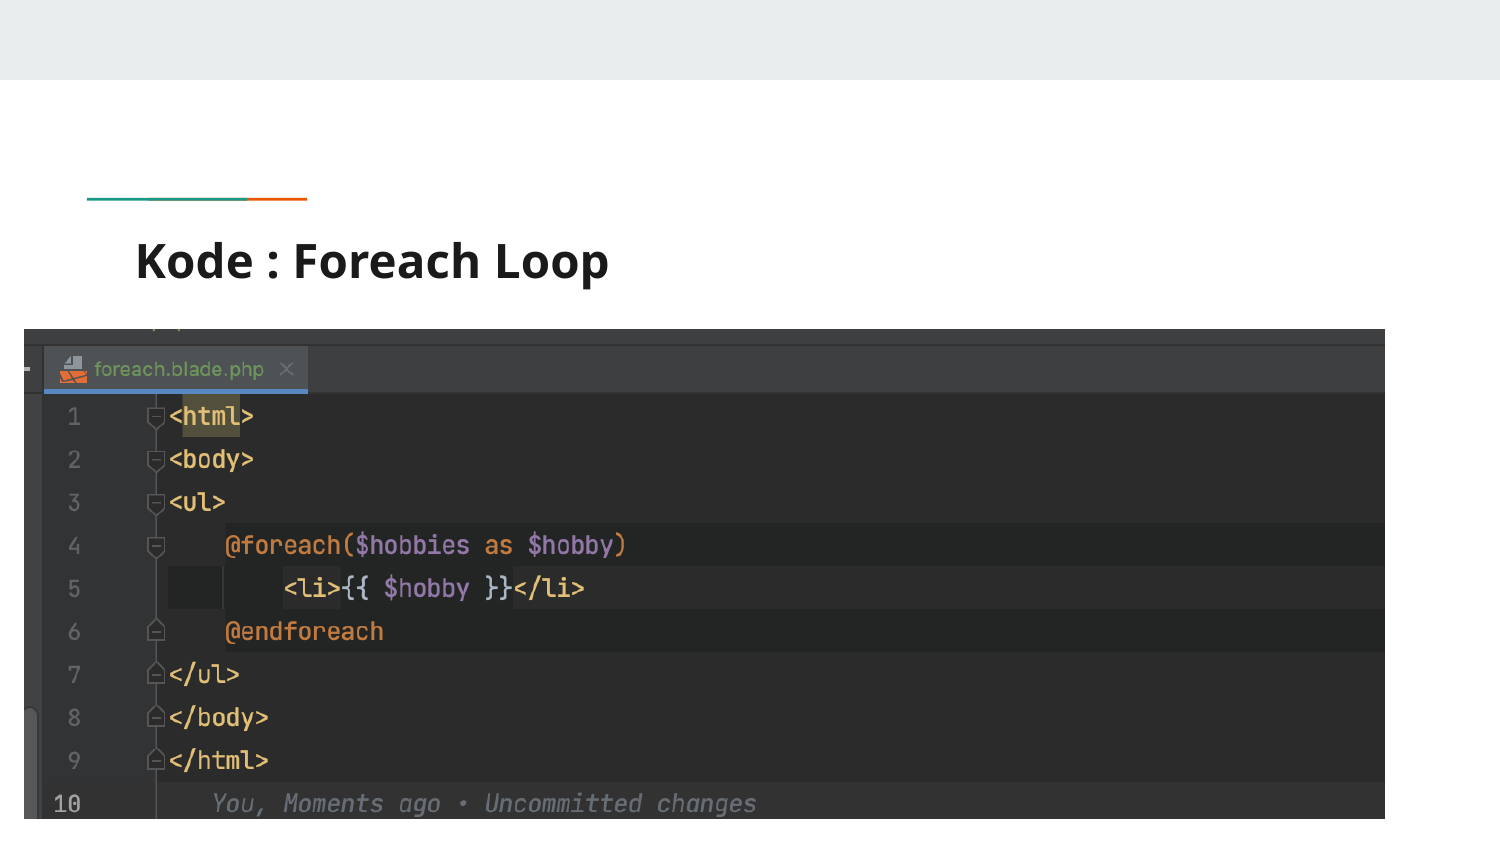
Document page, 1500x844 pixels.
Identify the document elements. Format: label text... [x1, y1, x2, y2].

picture [24, 328, 1385, 819]
title Kode : Foreach Loop [119, 216, 1381, 305]
